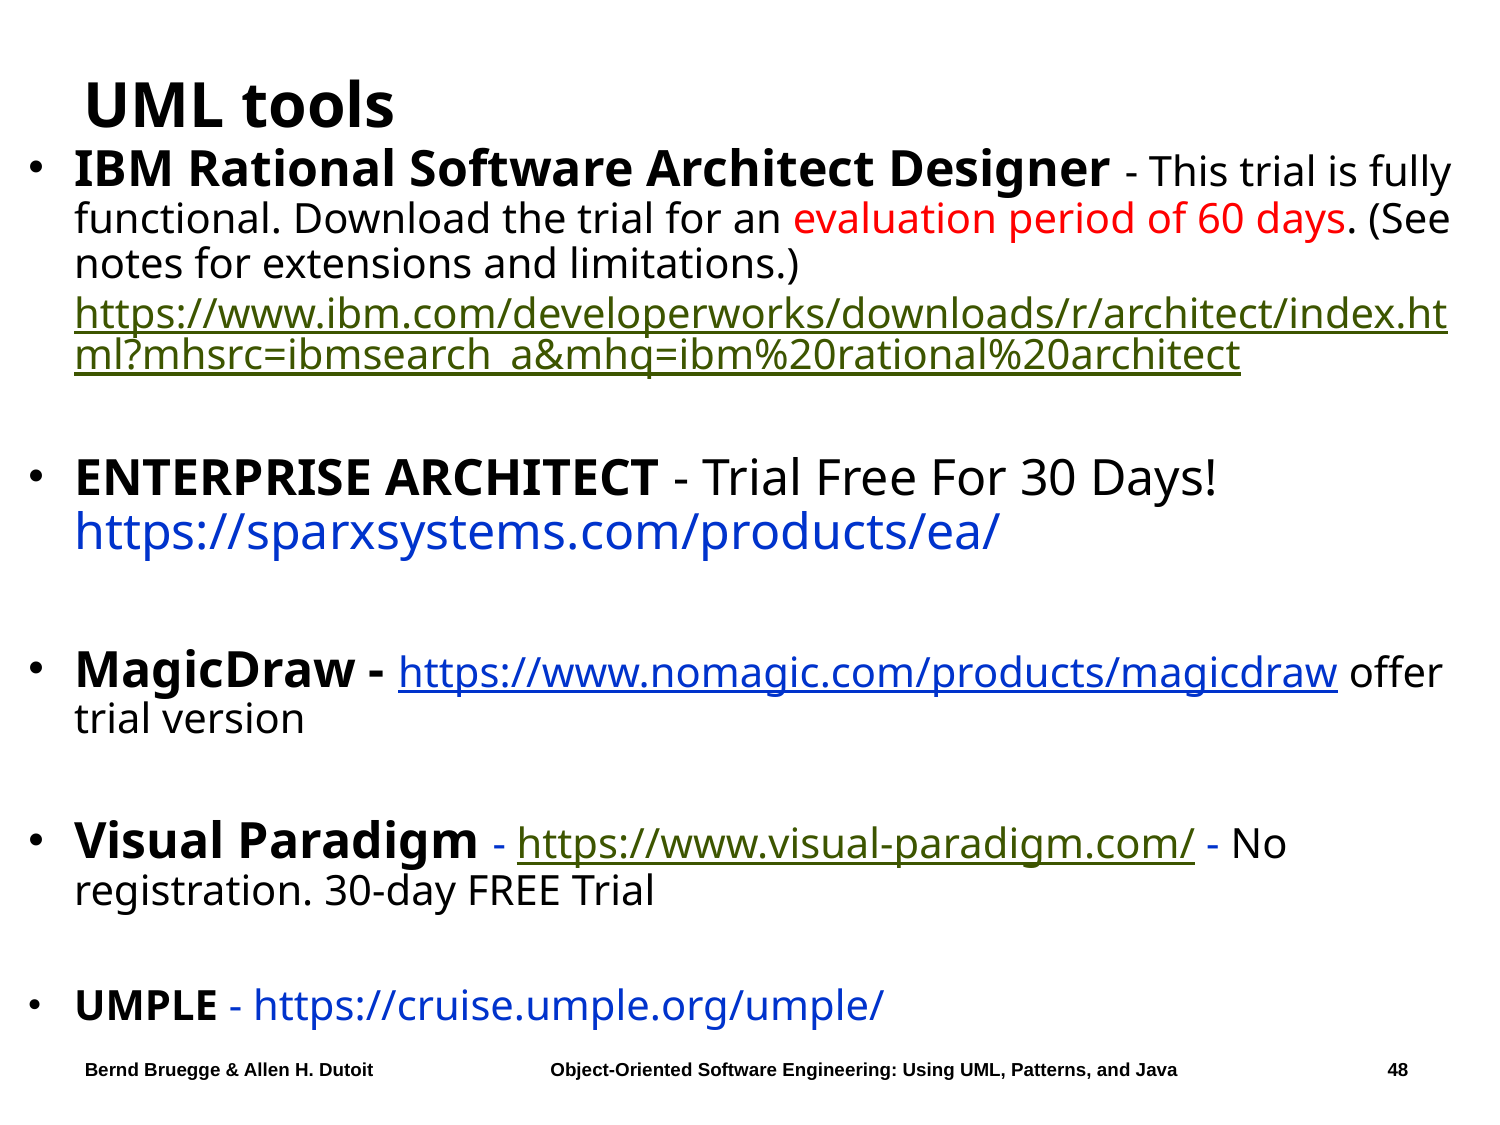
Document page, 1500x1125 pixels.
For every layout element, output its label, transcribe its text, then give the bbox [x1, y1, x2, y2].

title UML tools [68, 36, 1407, 135]
list IBM Rational Software Architect Designer - This trial is fully functional. Download the trial for an evaluation period of 60 days. (See notes for extensions and limitations.) https://www.ibm.com/developerworks/downloads/r/architect/index.html?mhsrc=ibmsearch_a&mhq=ibm%20rational%20architect ENTERPRISE ARCHITECT - Trial Free For 30 Days! https://sparxsystems.com/products/ea/ MagicDraw - https://www.nomagic.com/products/magicdraw offer trial version Visual Paradigm - https://www.visual-paradigm.com/ - No registration. 30-day FREE Trial UMPLE - https://cruise.umple.org/umple/ [12, 135, 1490, 1027]
